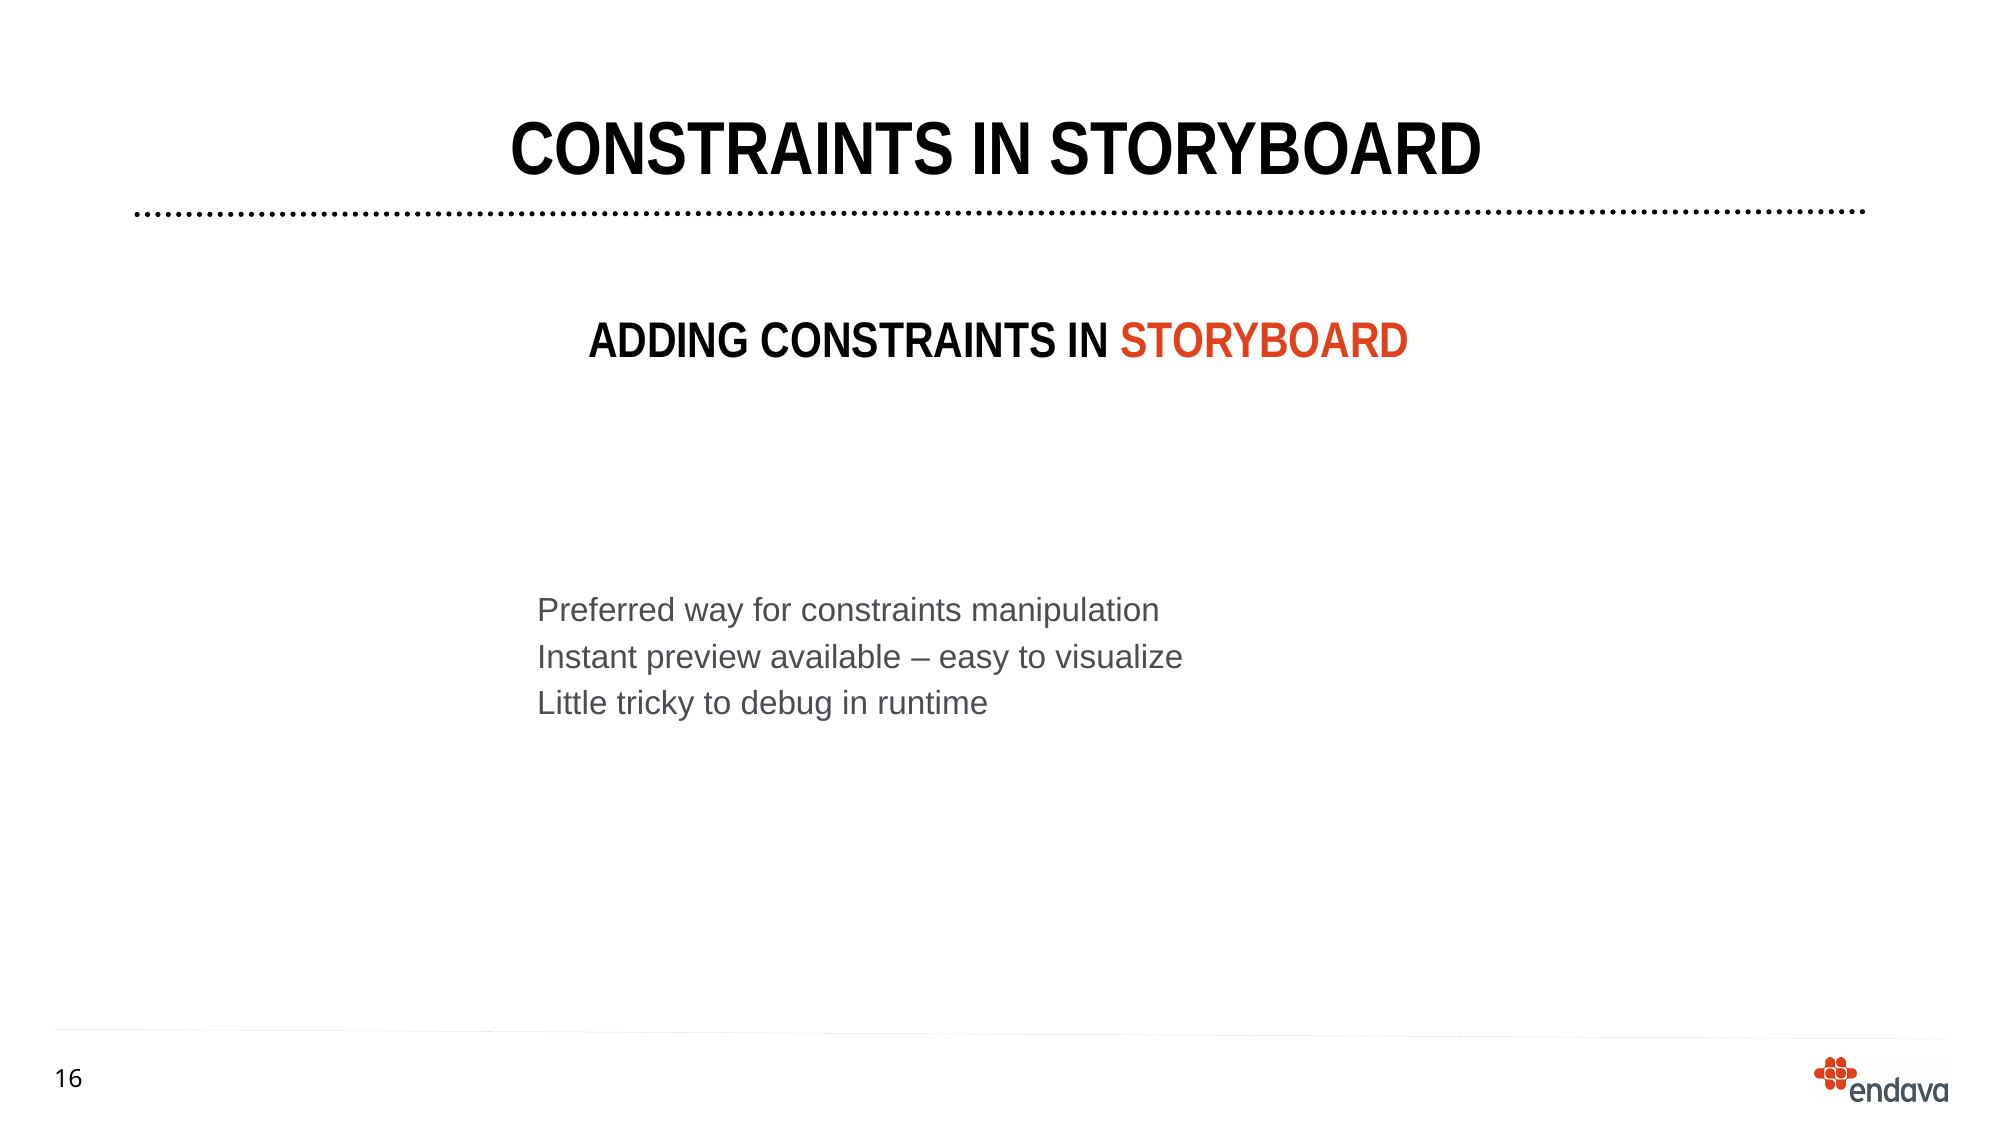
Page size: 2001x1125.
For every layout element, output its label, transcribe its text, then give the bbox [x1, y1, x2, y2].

list Preferred way for constraints manipulation Instant preview available – easy to visualize Little tricky to debug in runtime [537, 516, 1504, 729]
title CONSTRAINTS IN STORYboard [198, 26, 1812, 195]
picture [1814, 1057, 1948, 1102]
list Adding constraints in storyboard [199, 306, 1813, 376]
